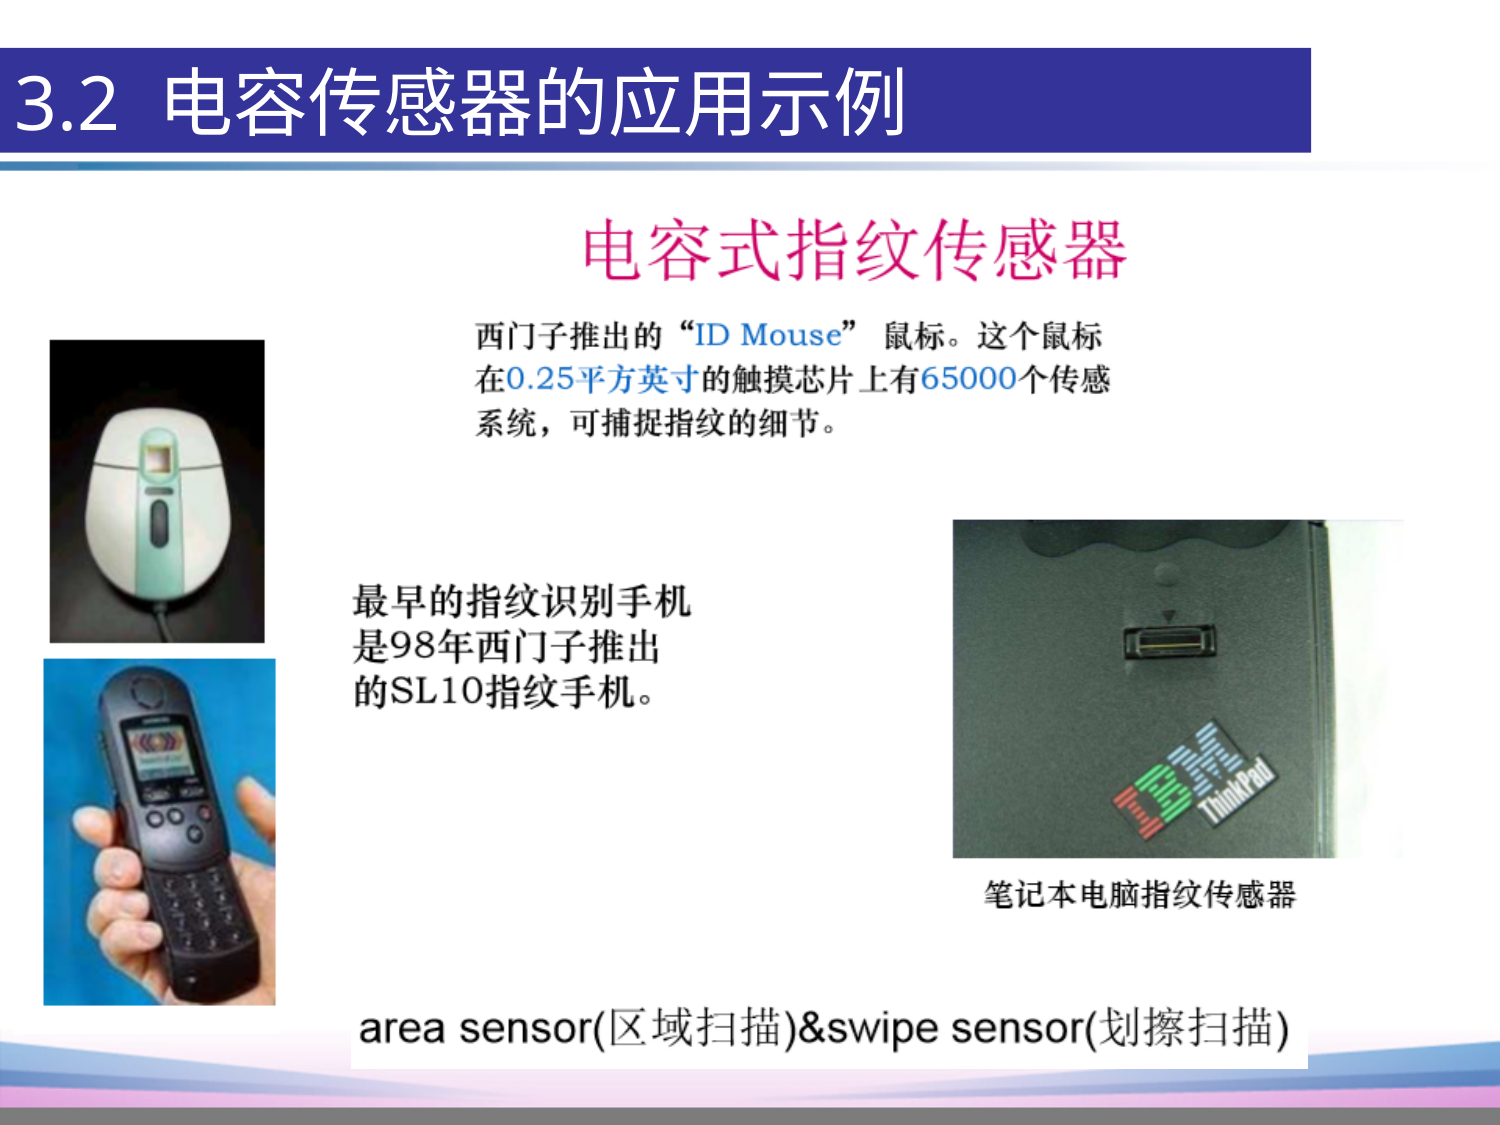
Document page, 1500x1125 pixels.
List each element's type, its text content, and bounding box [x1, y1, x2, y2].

picture [0, 0, 1500, 1125]
text_box 3.2 电容传感器的应用示例 [0, 47, 1312, 153]
